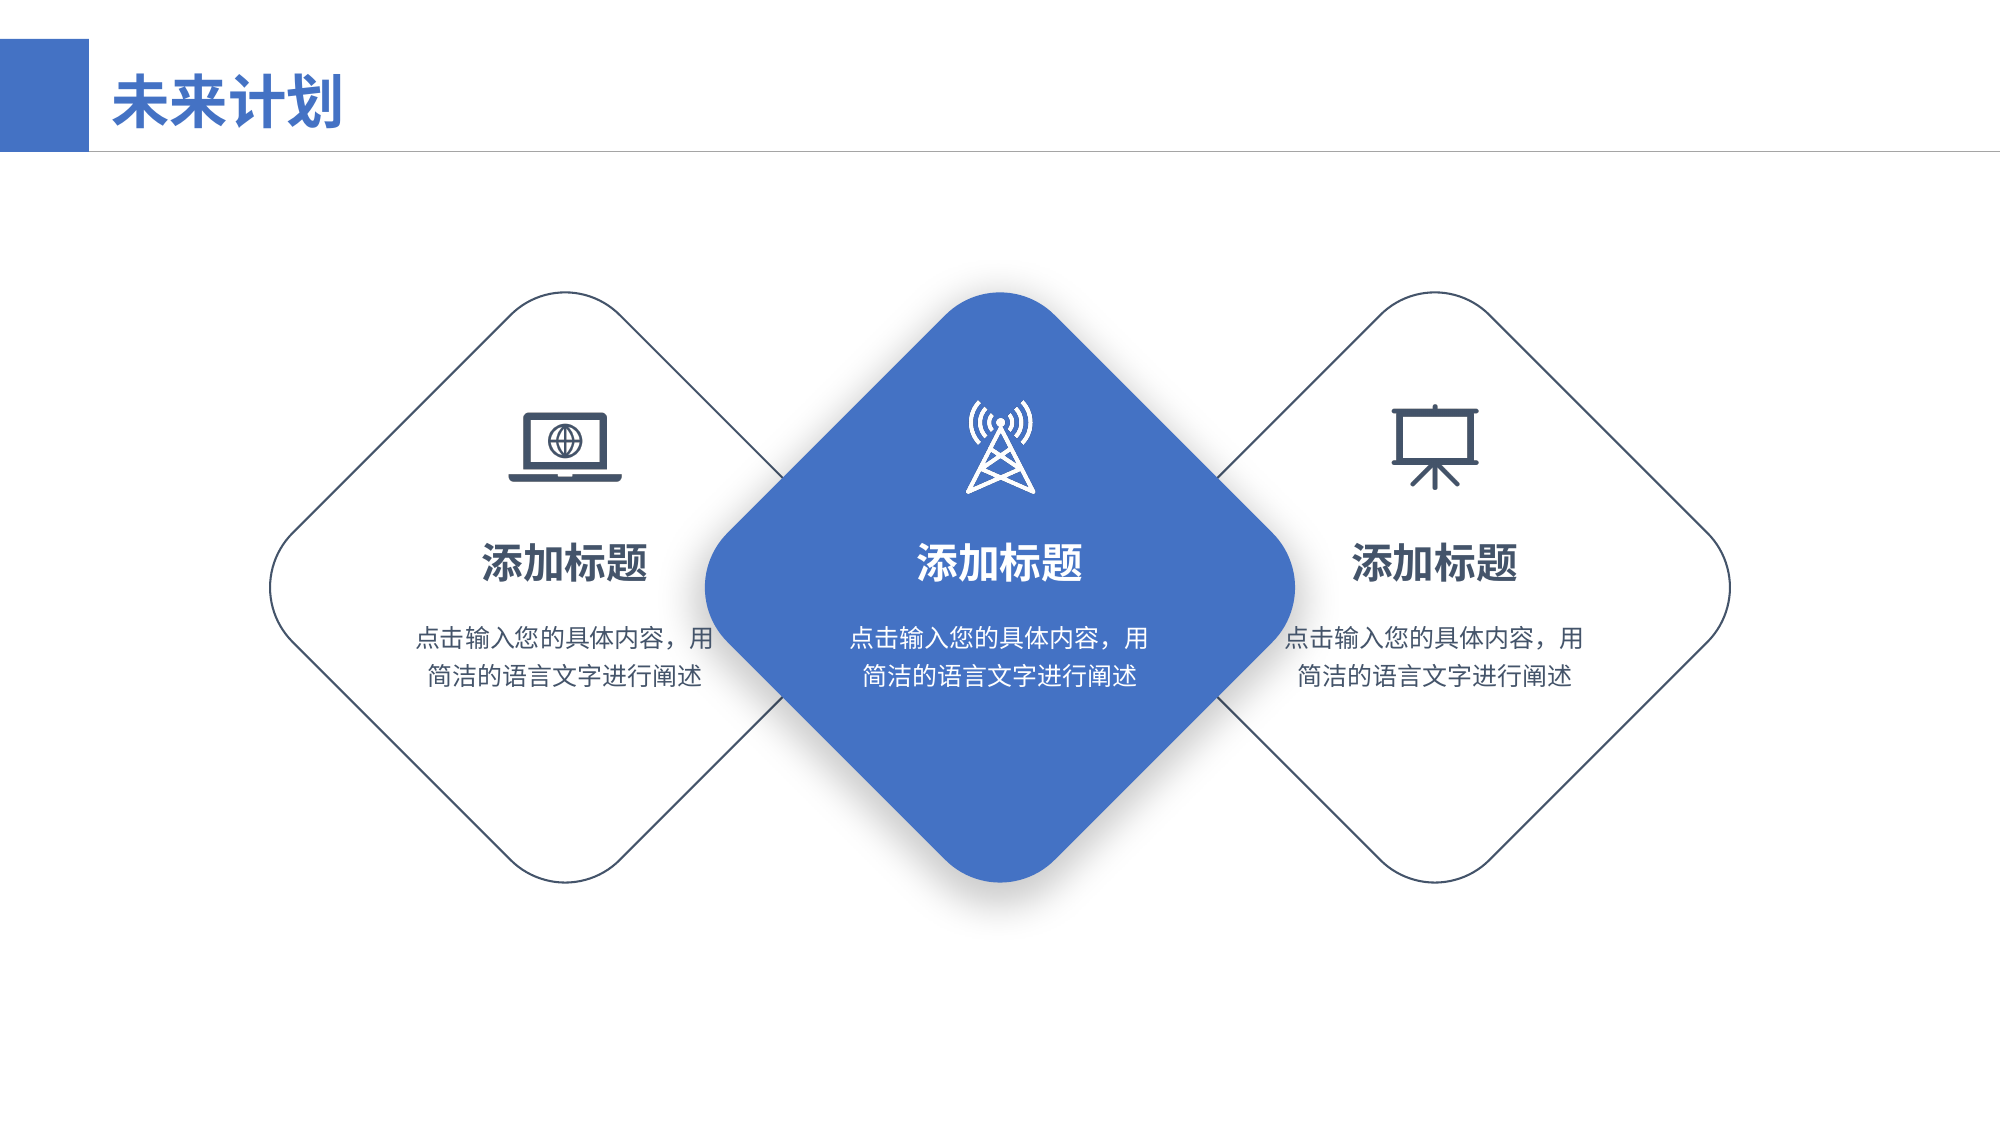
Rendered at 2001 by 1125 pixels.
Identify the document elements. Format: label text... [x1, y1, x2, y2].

text_box 点击输入您的具体内容，用简洁的语言文字进行阐述 [396, 605, 734, 699]
text_box [703, 291, 1297, 884]
text_box 点击输入您的具体内容，用简洁的语言文字进行阐述 [1266, 605, 1604, 699]
text_box 添加标题 [1336, 529, 1534, 595]
text_box 点击输入您的具体内容，用简洁的语言文字进行阐述 [831, 605, 1169, 699]
text_box [269, 291, 769, 884]
picture [506, 388, 624, 506]
text_box 添加标题 [901, 529, 1099, 595]
picture [1380, 392, 1490, 502]
list 未来计划 [96, 57, 880, 144]
text_box [1231, 291, 1731, 884]
picture [945, 392, 1055, 502]
text_box 添加标题 [466, 529, 664, 595]
